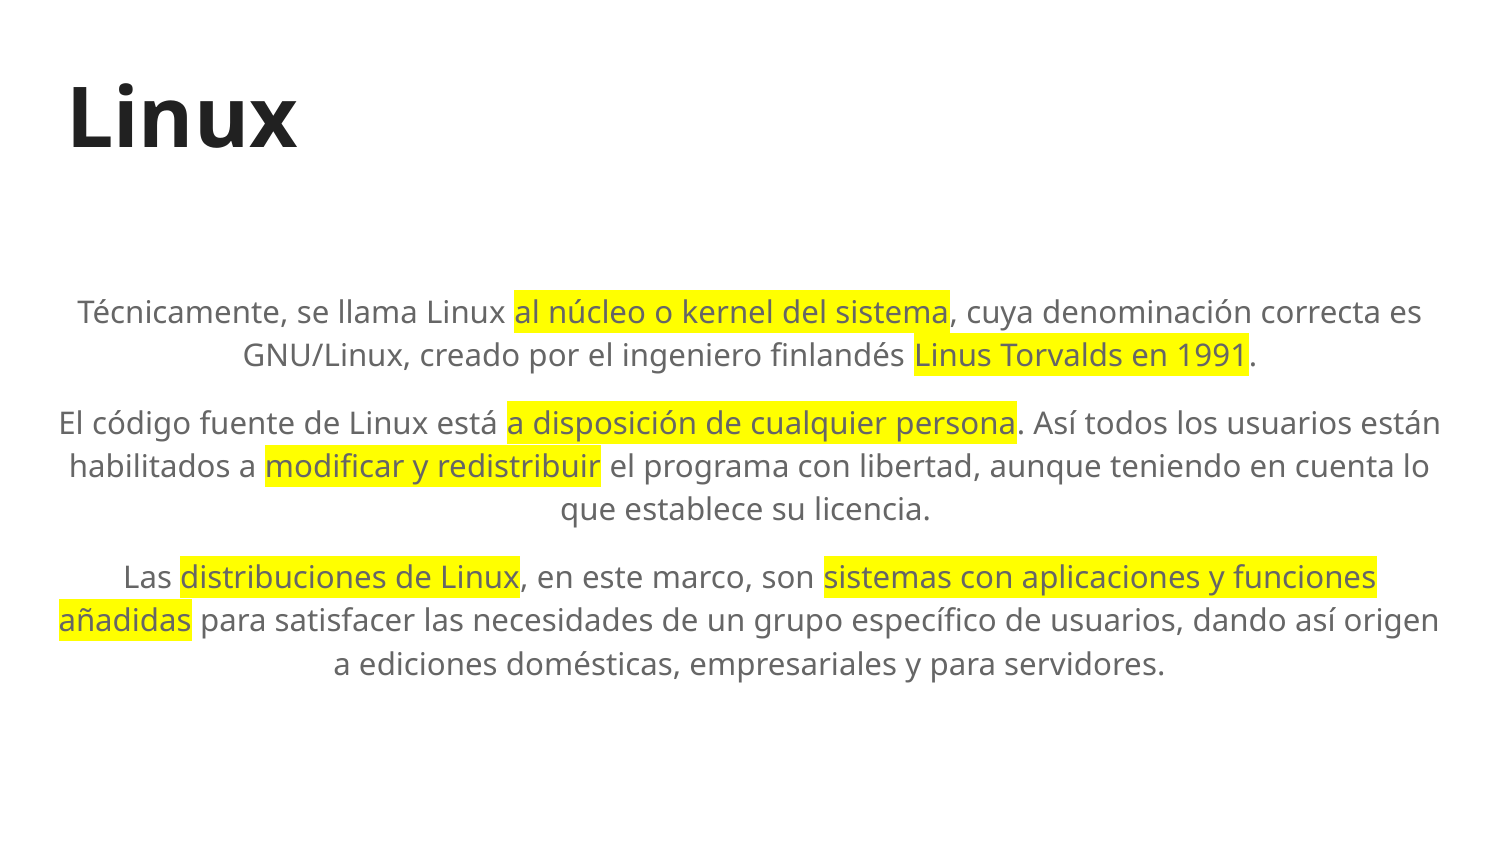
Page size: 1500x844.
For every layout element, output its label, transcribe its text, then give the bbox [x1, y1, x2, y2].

text_box Técnicamente, se llama Linux al núcleo o kernel del sistema, cuya denominación correcta es GNU/Linux, creado por el ingeniero finlandés Linus Torvalds en 1991. El código fuente de Linux está a disposición de cualquier persona. Así todos los usuarios están habilitados a modificar y redistribuir el programa con libertad, aunque teniendo en cuenta lo que establece su licencia. Las distribuciones de Linux, en este marco, son sistemas con aplicaciones y funciones añadidas para satisfacer las necesidades de un grupo específico de usuarios, dando así origen a ediciones domésticas, empresariales y para servidores. [41, 271, 1459, 697]
title Linux [51, 48, 1449, 180]
